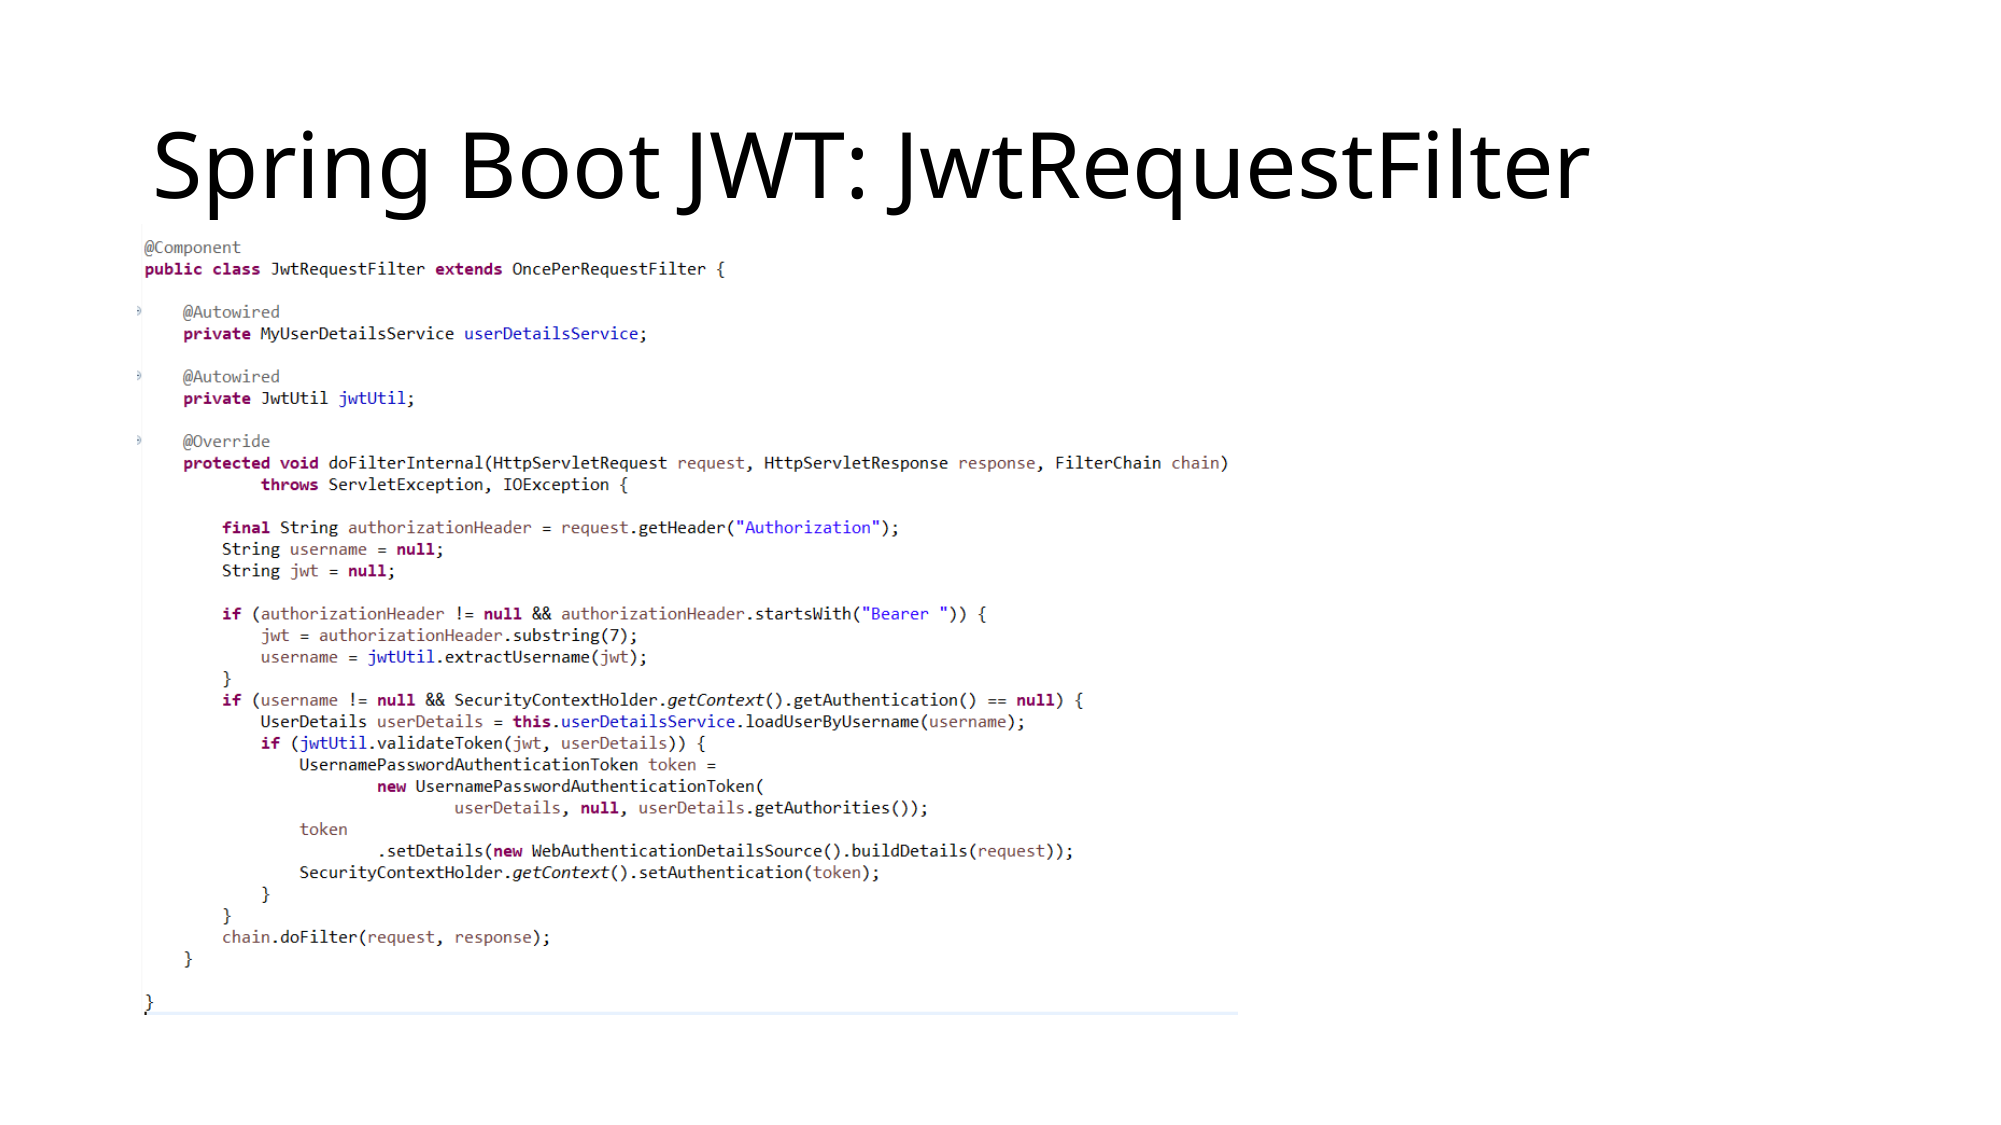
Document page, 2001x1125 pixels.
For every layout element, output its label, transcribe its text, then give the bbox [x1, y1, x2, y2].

title Spring Boot JWT: JwtRequestFilter [137, 59, 1863, 278]
picture [137, 224, 1238, 1015]
